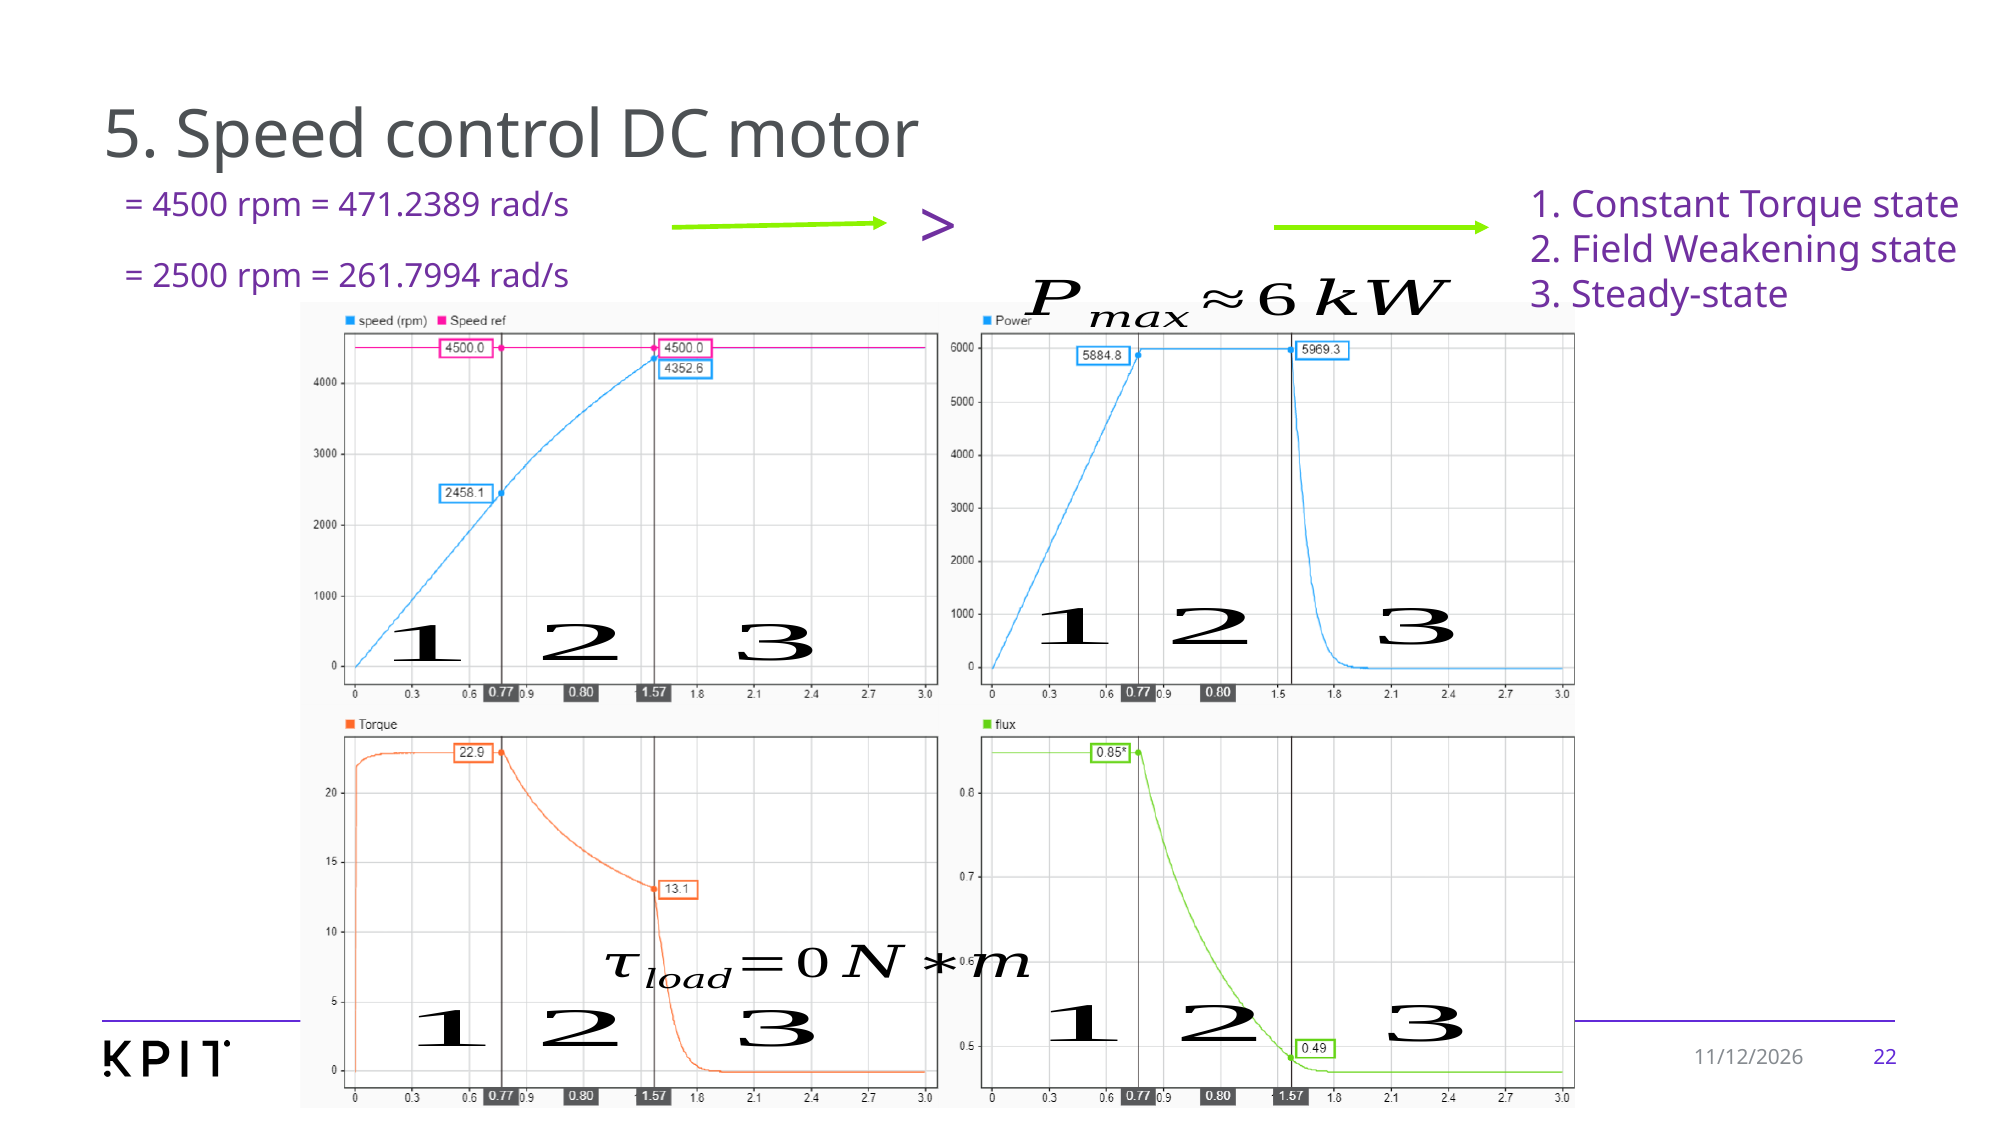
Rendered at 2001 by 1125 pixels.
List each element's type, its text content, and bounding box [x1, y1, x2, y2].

picture [300, 302, 1575, 1108]
title 5. Speed control DC motor [88, 82, 1912, 182]
picture [104, 1040, 230, 1077]
slide_number 22 [1835, 1038, 1912, 1077]
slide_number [1676, 1038, 1819, 1077]
text_box 1. Constant Torque state 2. Field Weakening state 3. Steady-state [1515, 173, 2000, 323]
